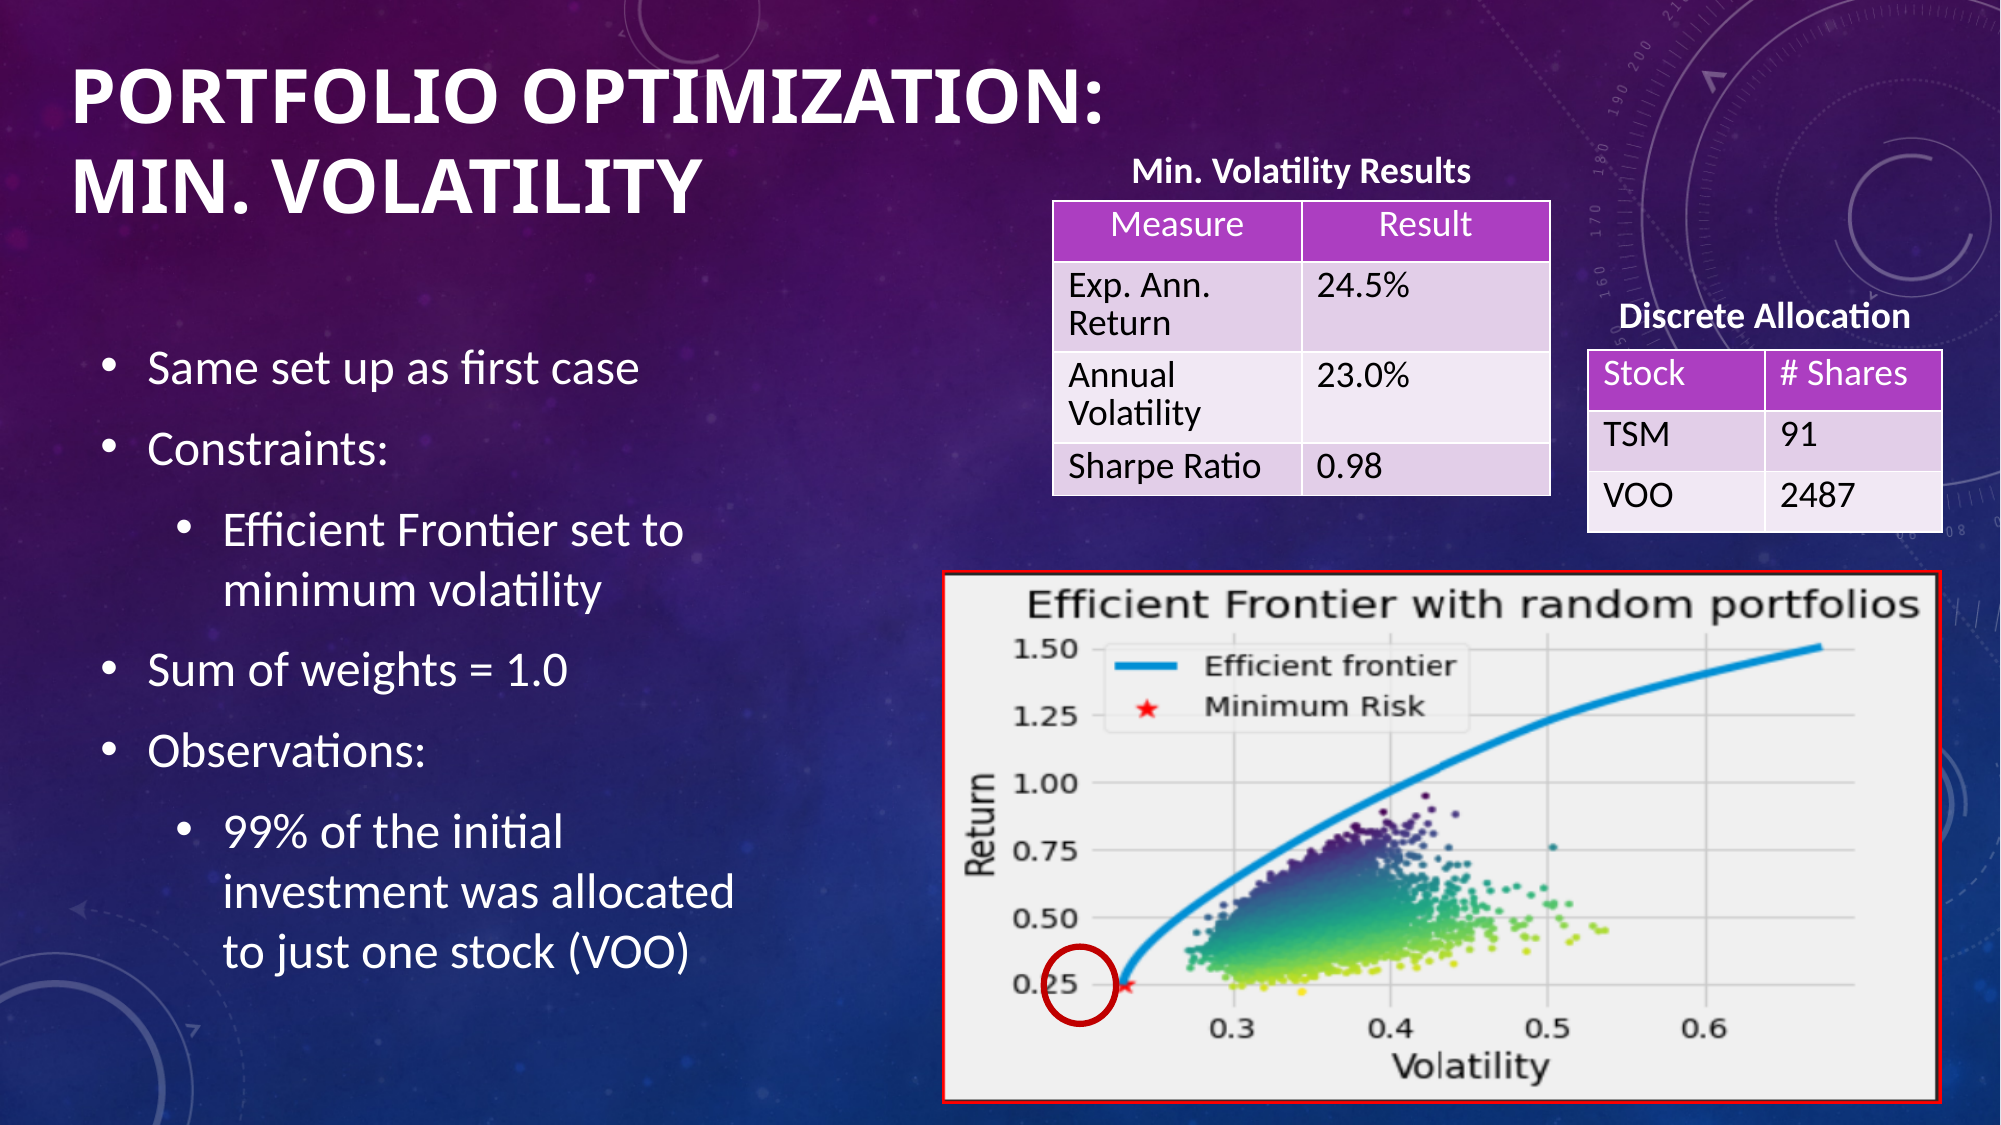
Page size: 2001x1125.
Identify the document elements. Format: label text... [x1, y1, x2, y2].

table_cell VOO [1589, 472, 1764, 531]
table_cell 91 [1766, 412, 1941, 471]
table_cell 23.0% [1303, 353, 1549, 442]
table_cell 0.98 [1303, 444, 1549, 495]
table_cell Sharpe Ratio [1054, 444, 1301, 495]
table_cell 2487 [1766, 472, 1941, 531]
title Portfolio Optimization: Min. Volatility [54, 31, 1535, 246]
text_box Min. Volatility Results [1095, 138, 1508, 199]
table_cell Annual Volatility [1054, 353, 1301, 442]
list Same set up as first case Constraints: Efficient Frontier set to minimum volatility Sum of weights = 1.0 Observations: 99% of the initial investment was allocated to just one stock (VOO) [85, 320, 771, 1079]
table_cell Exp. Ann. Return [1054, 263, 1301, 351]
table_header Result [1303, 202, 1549, 261]
table_cell 24.5% [1303, 263, 1549, 351]
table_header Measure [1054, 202, 1301, 261]
table_header # Shares [1766, 351, 1941, 410]
table_header Stock [1589, 351, 1764, 410]
table_cell TSM [1589, 412, 1764, 471]
text_box Discrete Allocation [1588, 283, 1942, 344]
picture [0, 0, 2001, 1125]
